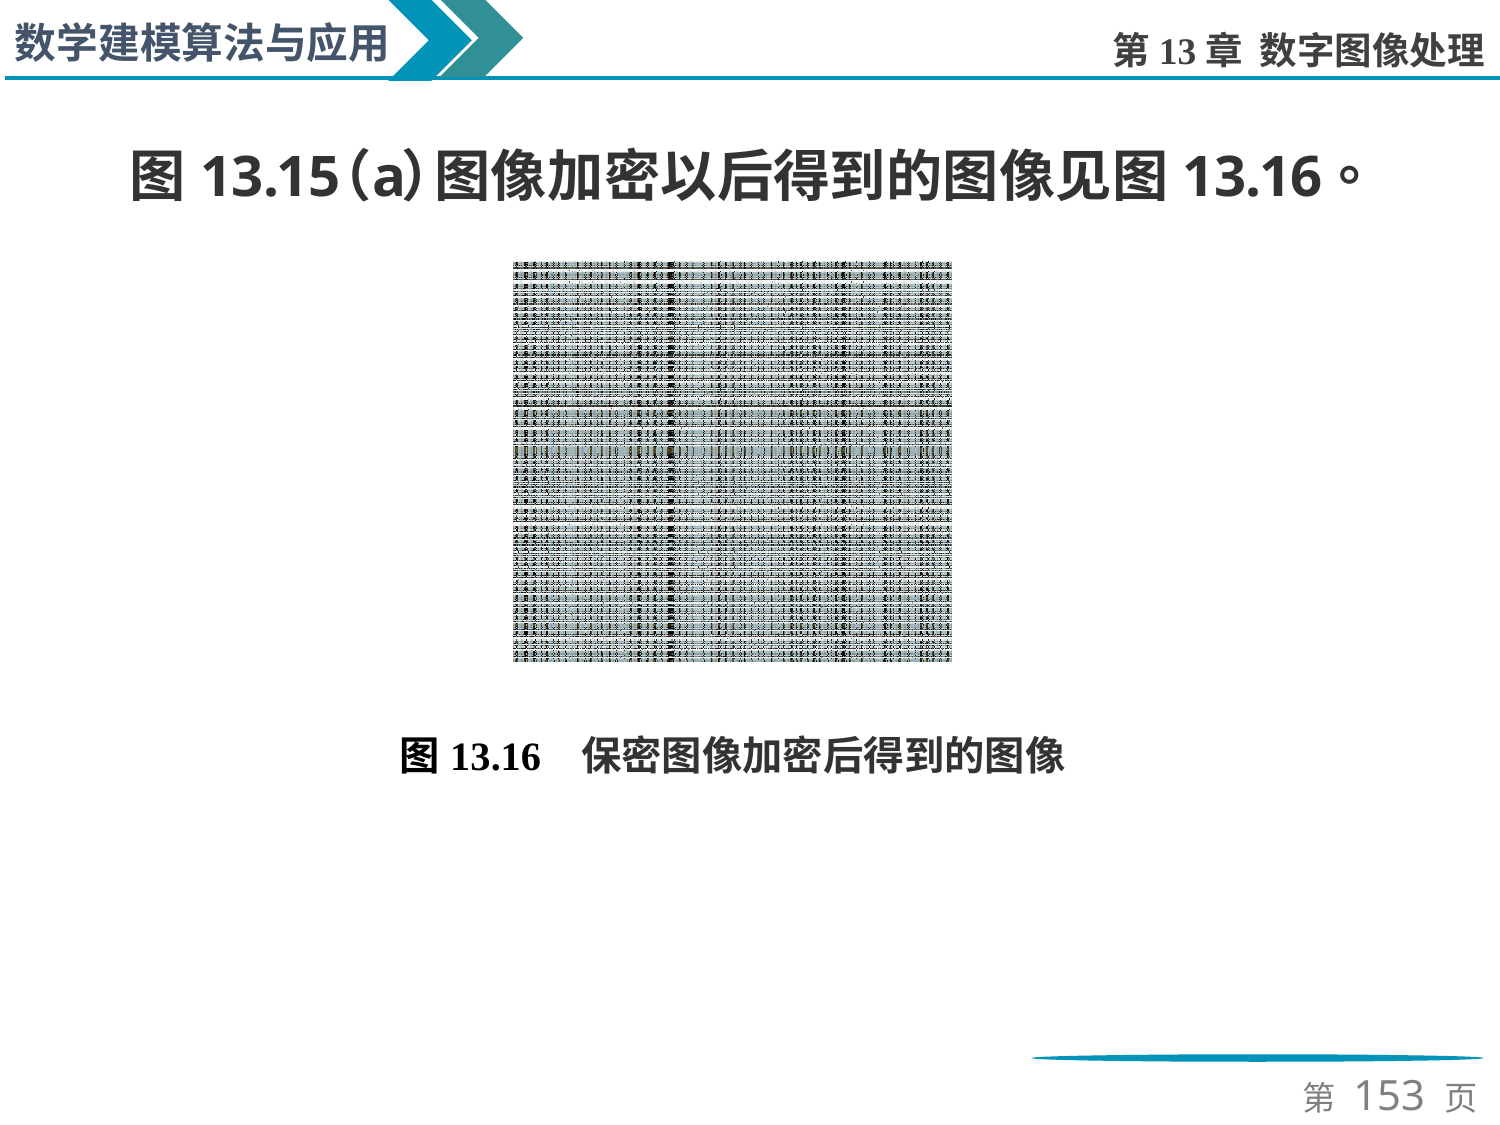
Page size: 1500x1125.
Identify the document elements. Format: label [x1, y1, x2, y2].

text_box [87, 132, 1377, 822]
